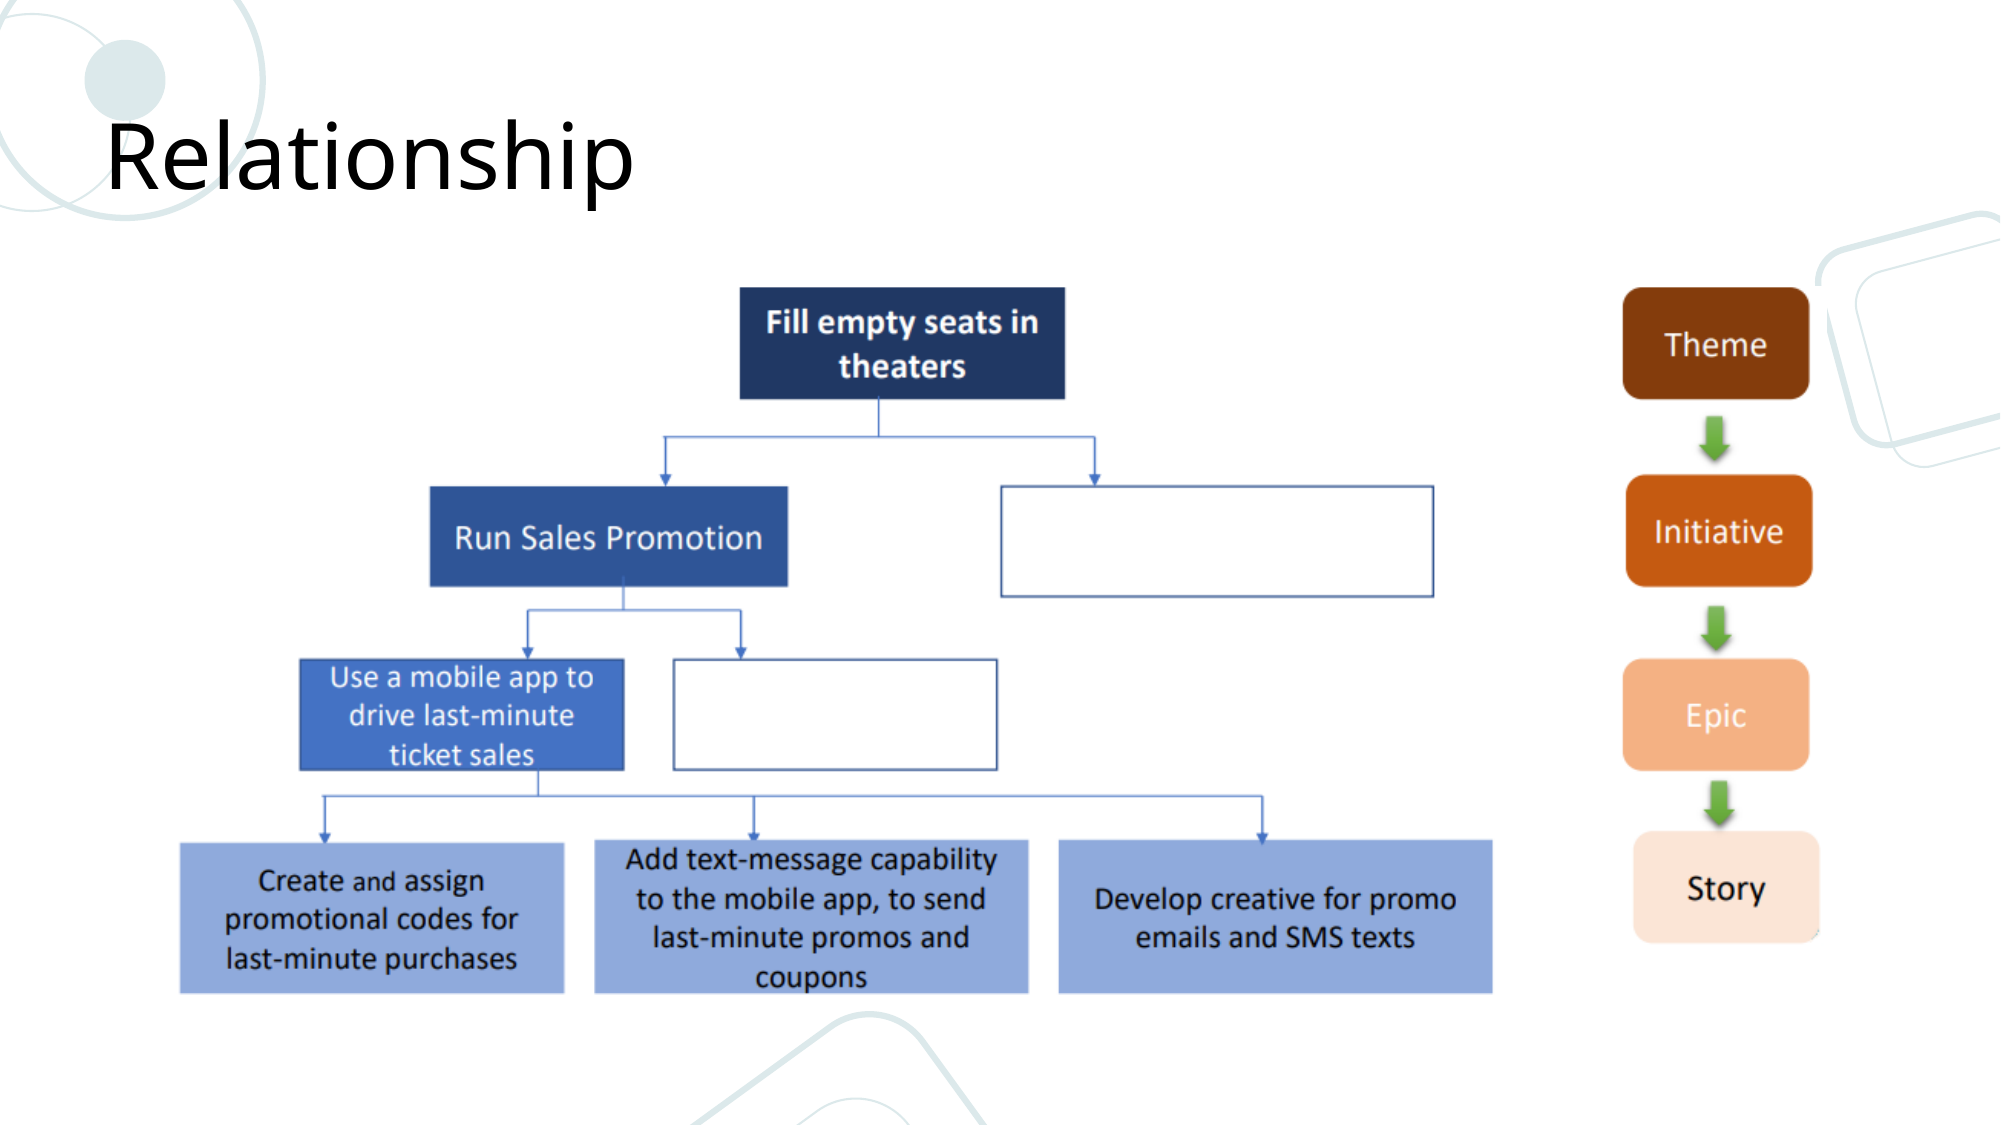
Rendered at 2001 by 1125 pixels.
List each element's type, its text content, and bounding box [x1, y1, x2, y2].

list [173, 285, 1827, 995]
title Relationship [88, 70, 1912, 248]
